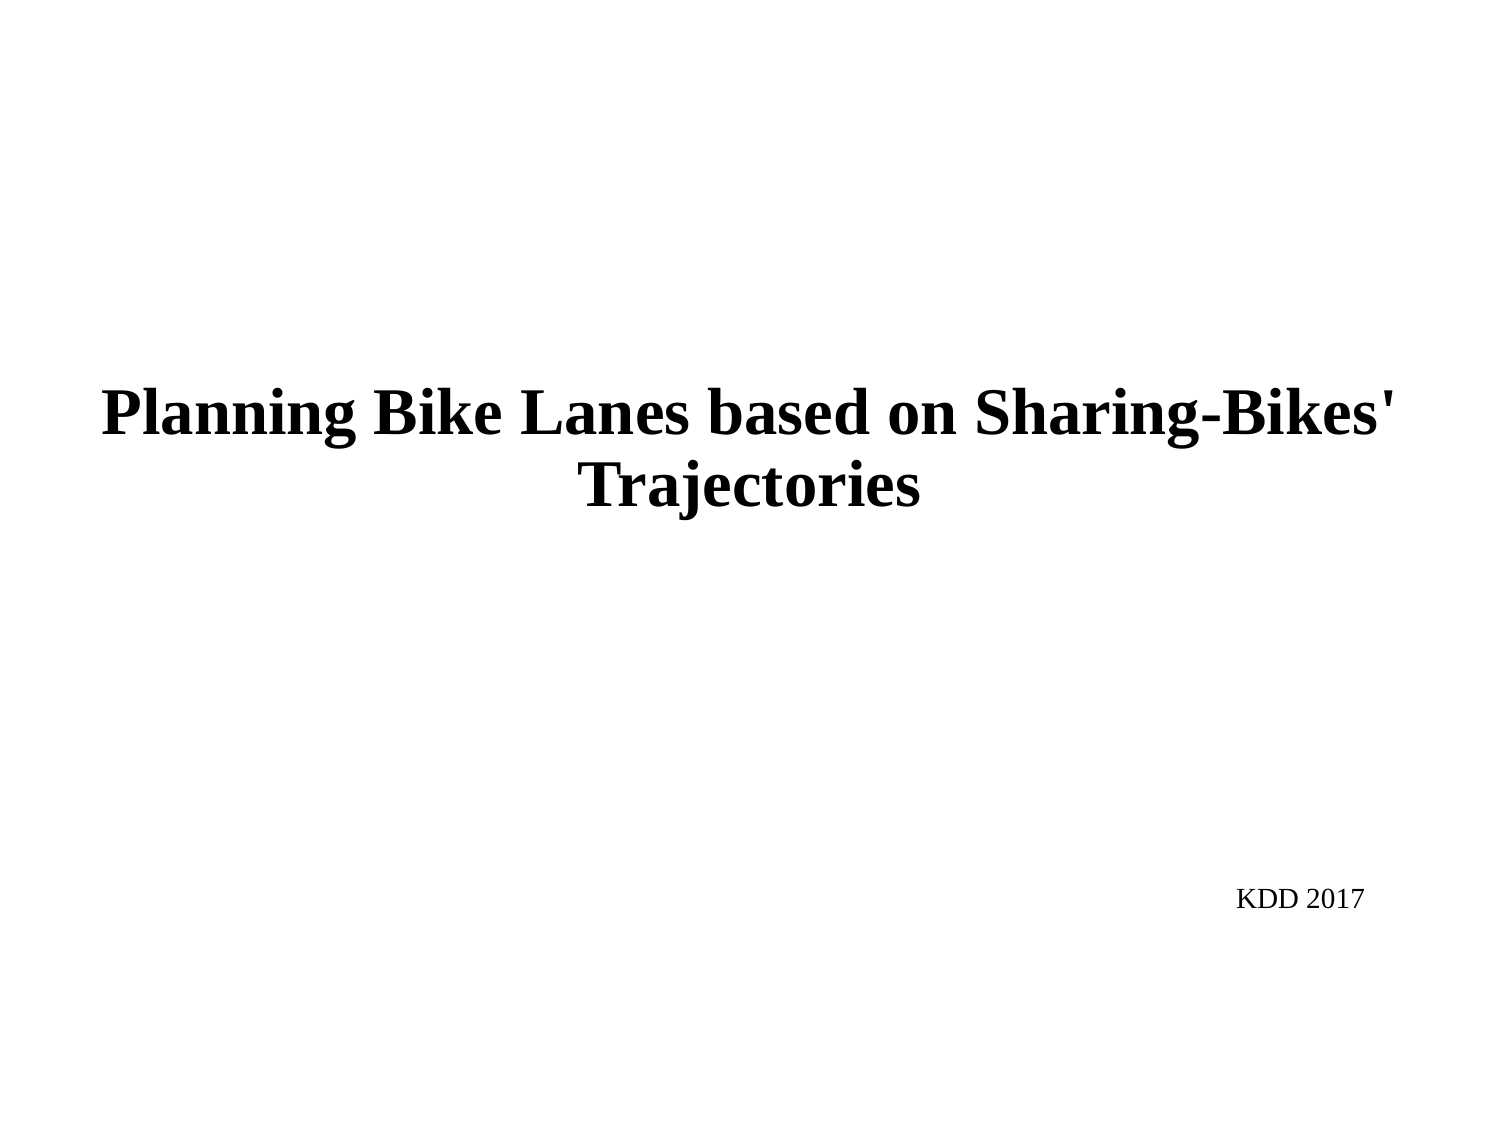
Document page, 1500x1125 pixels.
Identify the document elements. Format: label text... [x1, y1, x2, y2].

title Planning Bike Lanes based on Sharing-Bikes' Trajectories [82, 345, 1418, 552]
text_box KDD 2017 [1221, 872, 1418, 923]
